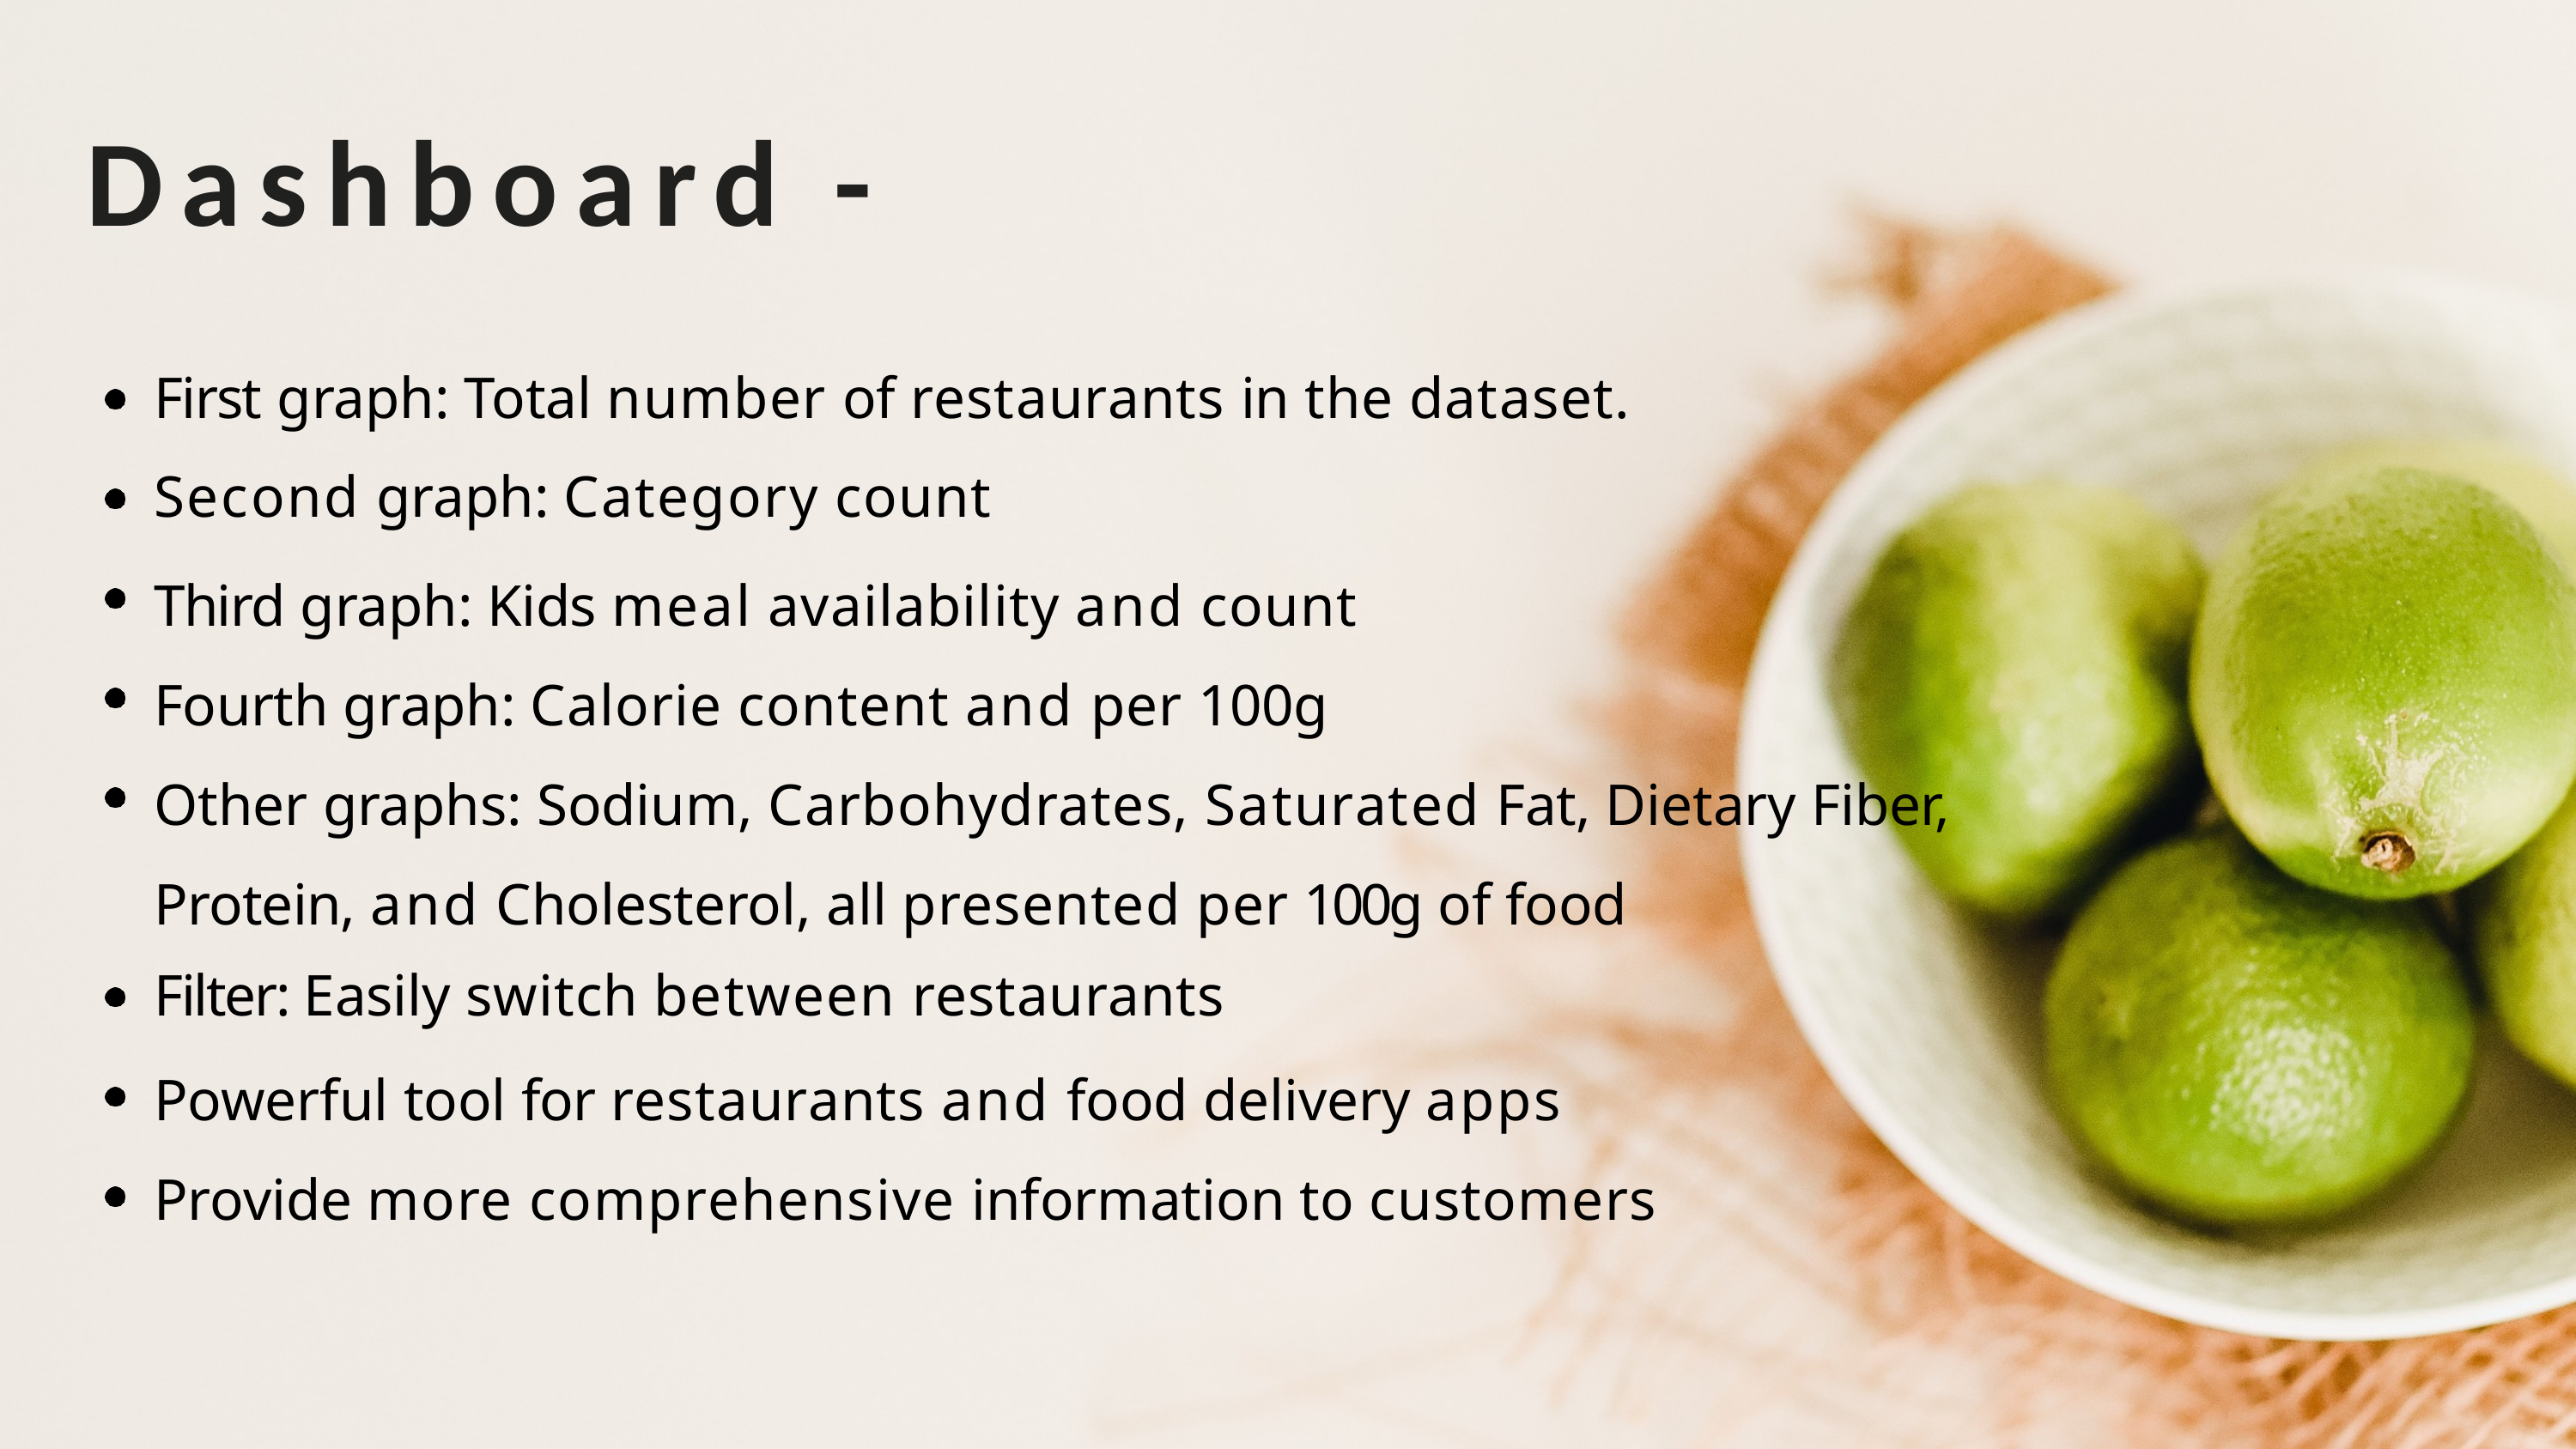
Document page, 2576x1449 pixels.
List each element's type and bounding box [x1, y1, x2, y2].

text_box [104, 389, 125, 1207]
picture [0, 0, 2576, 1449]
